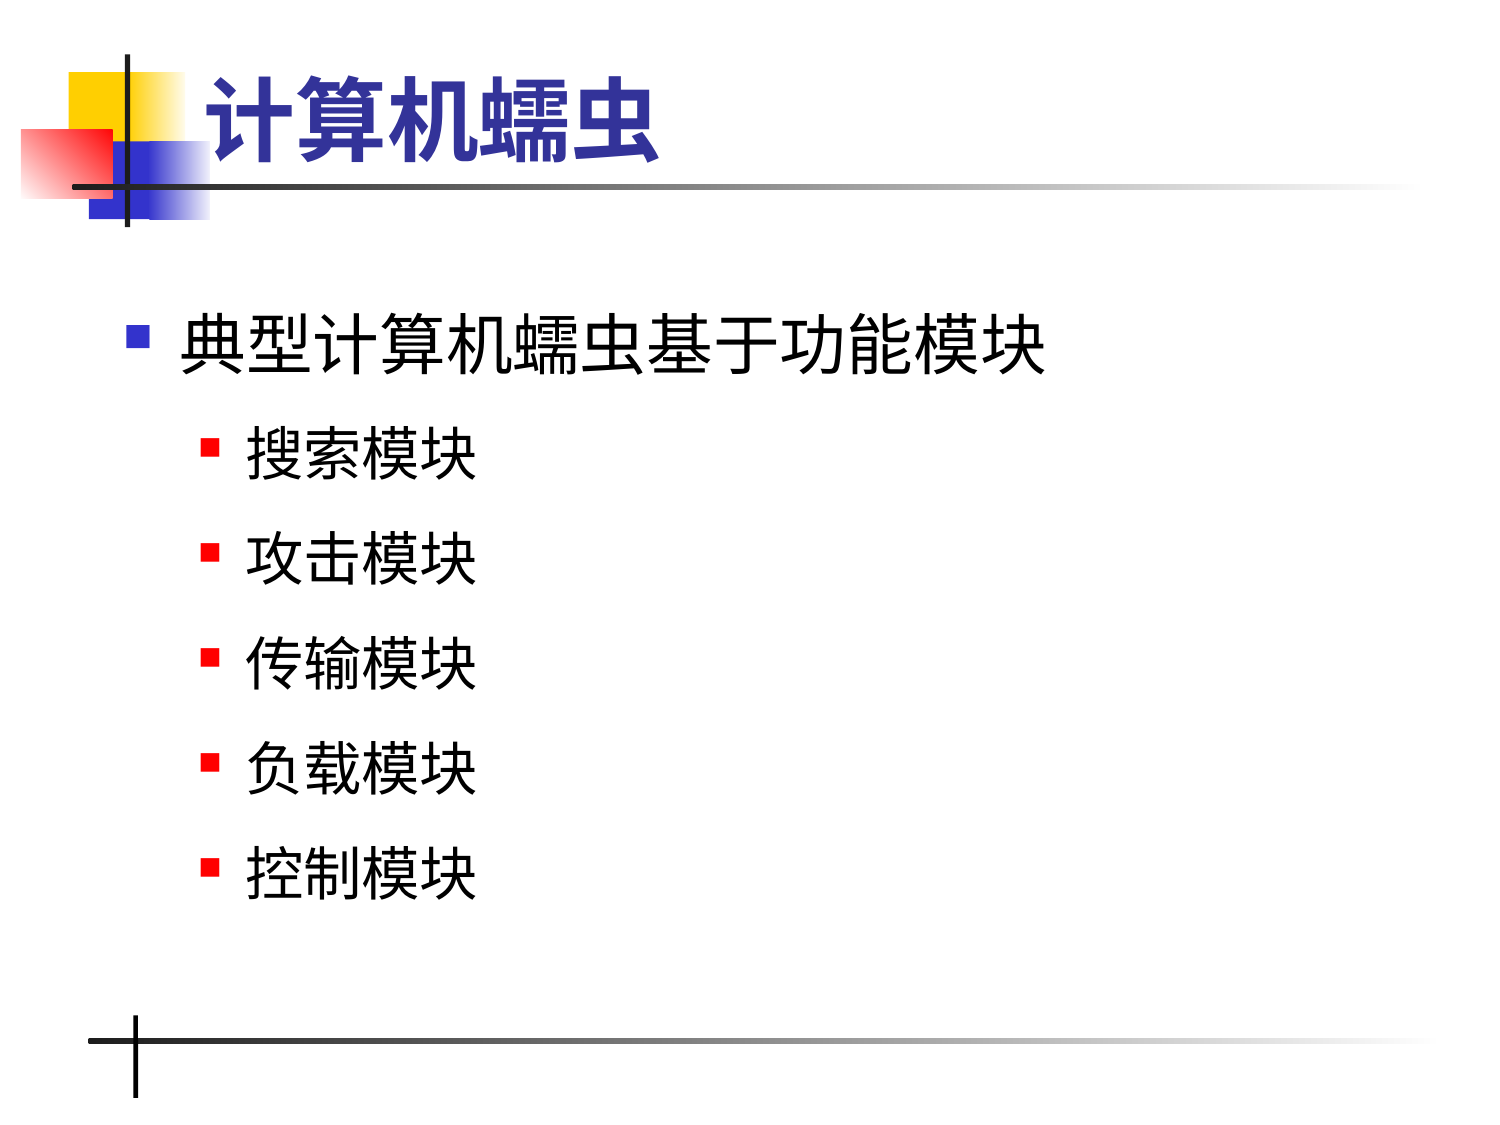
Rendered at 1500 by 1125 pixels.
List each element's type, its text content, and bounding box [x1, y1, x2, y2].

title 计算机蠕虫 [188, 23, 1468, 181]
list 典型计算机蠕虫基于功能模块 搜索模块 攻击模块 传输模块 负载模块 控制模块 [107, 254, 1384, 931]
